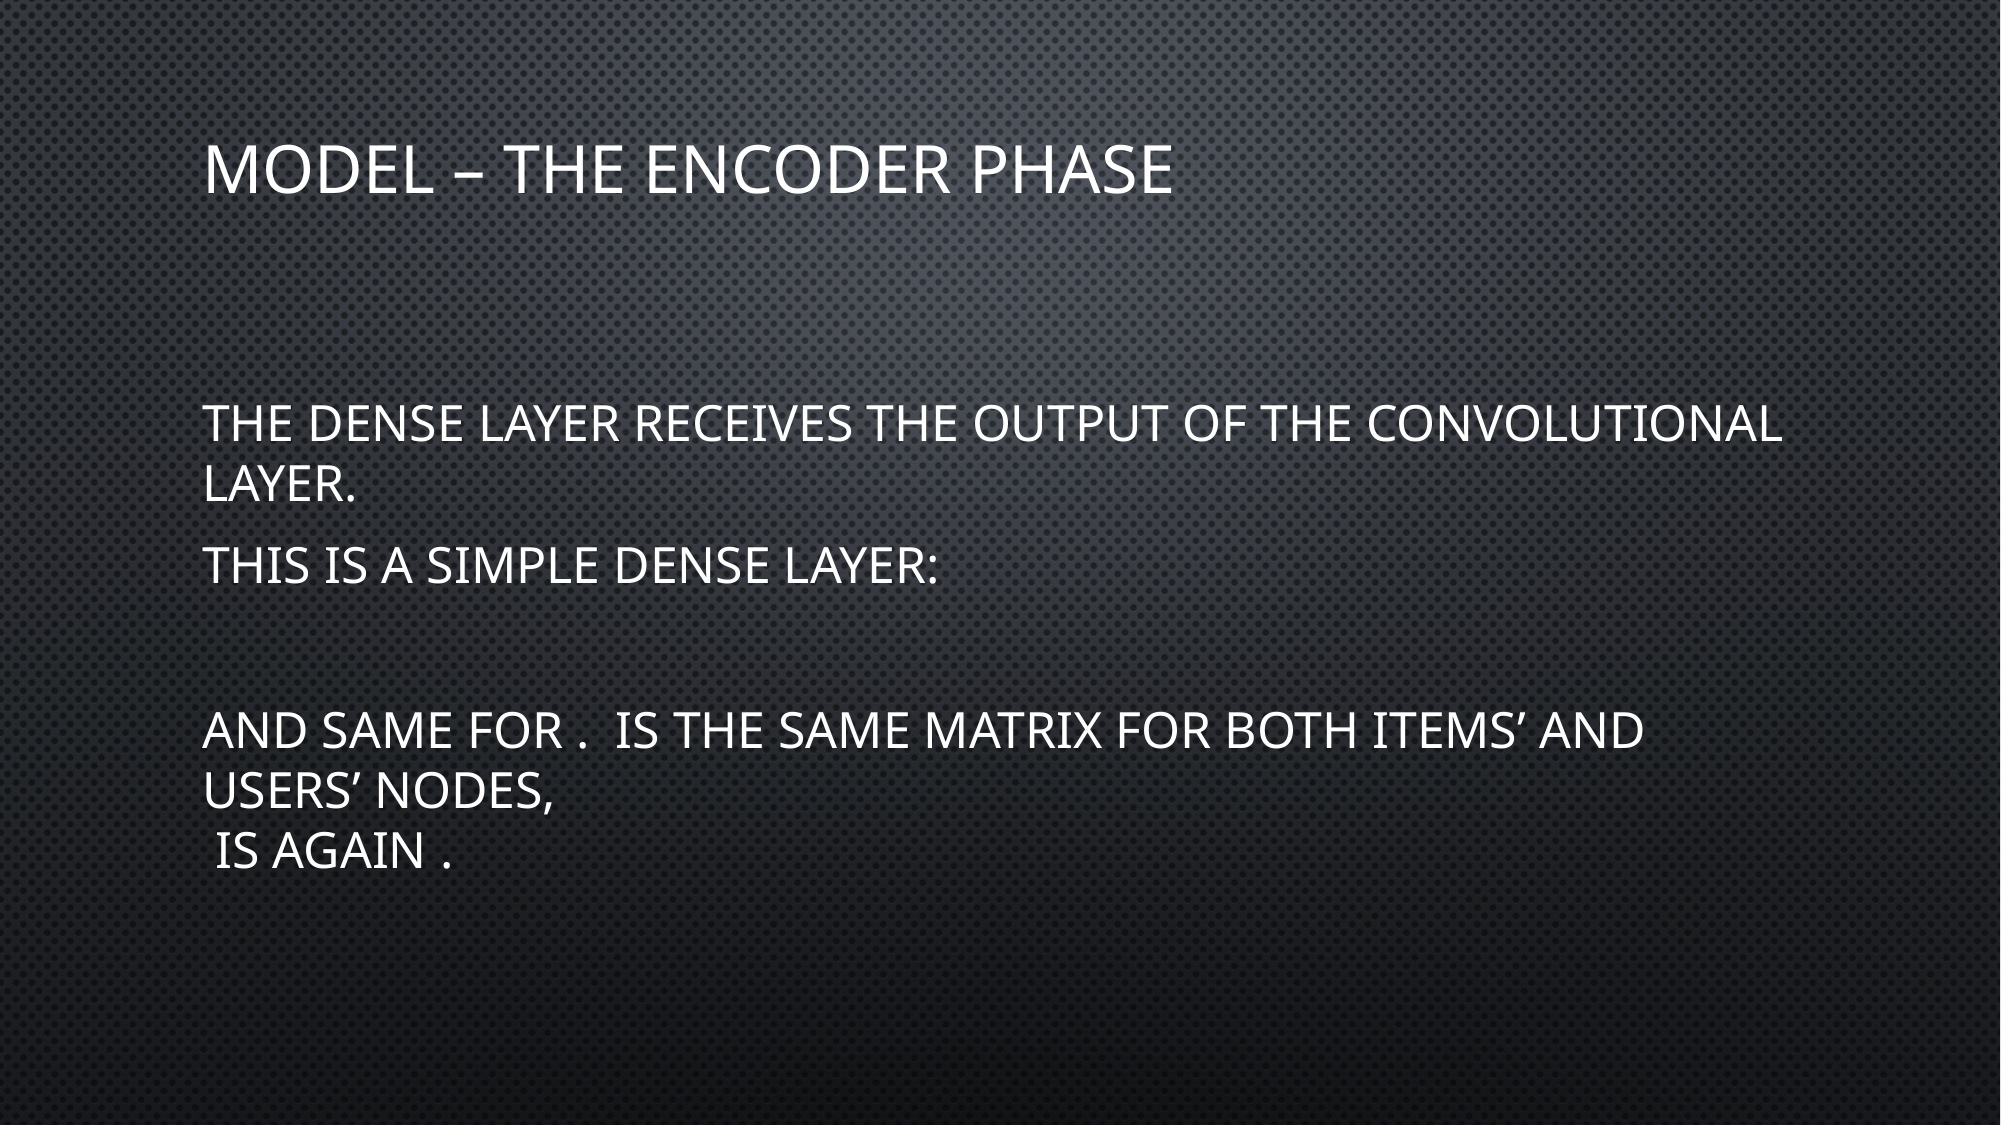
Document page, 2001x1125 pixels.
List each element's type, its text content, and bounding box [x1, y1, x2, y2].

title Model – The Encoder Phase [187, 93, 1813, 240]
